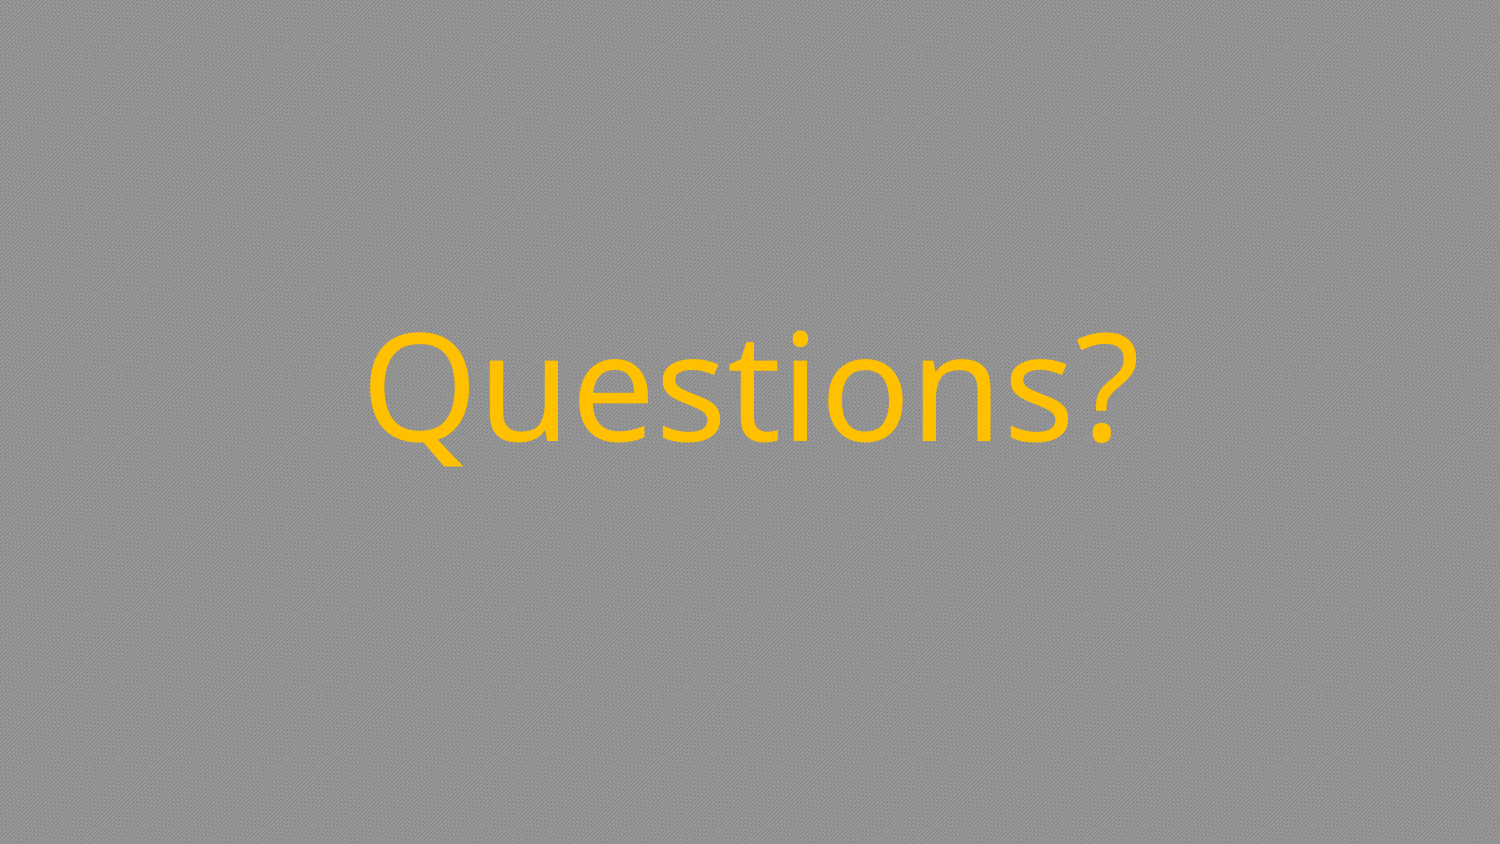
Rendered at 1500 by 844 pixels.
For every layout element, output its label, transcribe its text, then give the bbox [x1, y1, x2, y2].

title Questions? [85, 284, 1418, 490]
